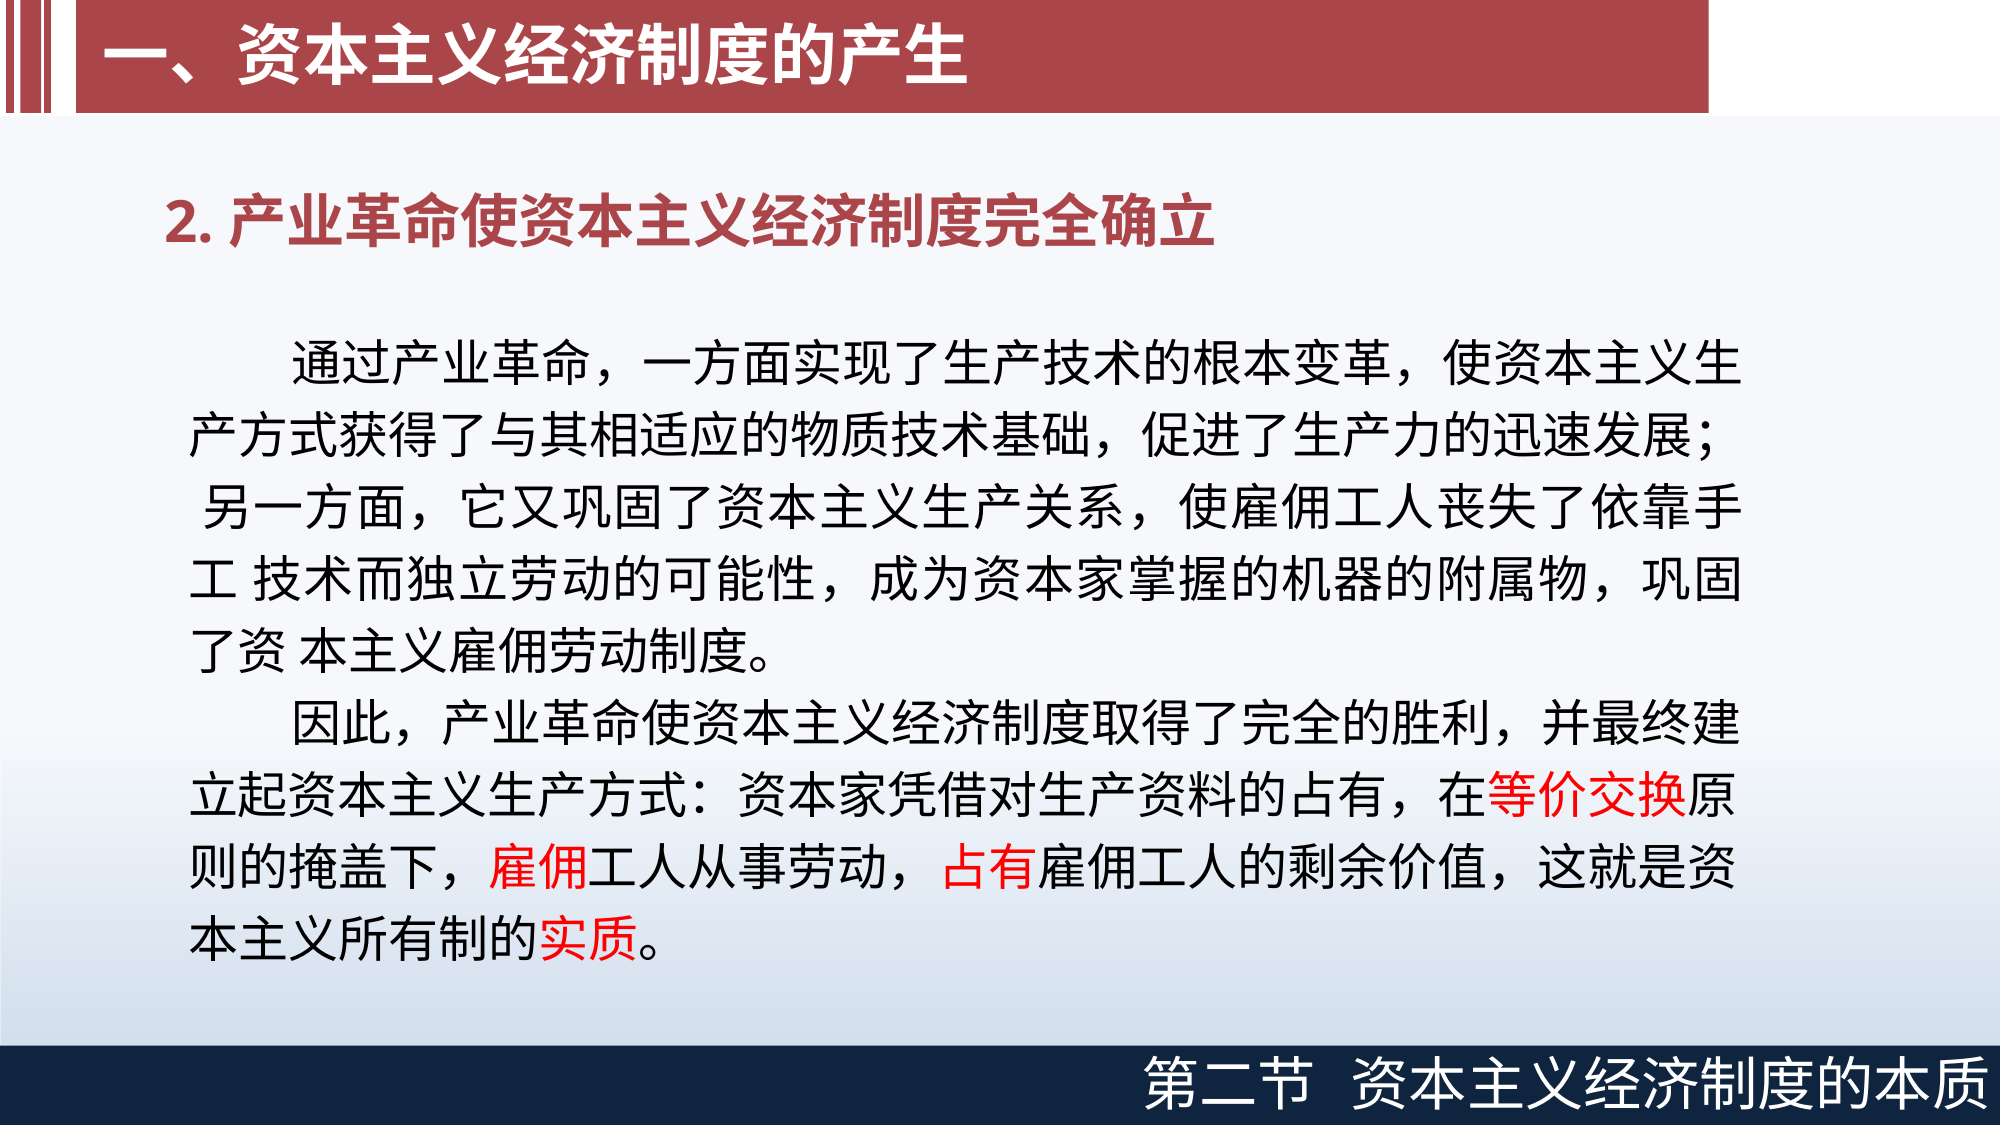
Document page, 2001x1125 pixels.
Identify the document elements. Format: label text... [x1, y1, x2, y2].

text_box 2.产业革命使资本主义经济制度完全确立 通过产业革命，一方面实现了生产技术的根本变革，使资本主义生 产方式获得了与其相适应的物质技术基础，促进了生产力的迅速发展； 另一方面，它又巩固了资本主义生产关系，使雇佣工人丧失了依靠手工 技术而独立劳动的可能性，成为资本家掌握的机器的附属物，巩固了资 本主义雇佣劳动制度。 因此，产业革命使资本主义经济制度取得了完全的胜利，并最终建 立起资本主义生产方式：资本家凭借对生产资料的占有，在等价交换原则的掩盖下，雇佣工人从事劳动，占有雇佣工人的剩余价值，这就是资本主义所有制的实质。 [162, 181, 1746, 968]
text_box [0, 1045, 2000, 1125]
text_box 资本主义经济制度的本质 [1348, 1044, 1994, 1118]
text_box [0, 116, 2000, 1045]
text_box 第二节 [1139, 1044, 1319, 1118]
title 一、资本主义经济制度的产生 [100, 10, 1051, 201]
